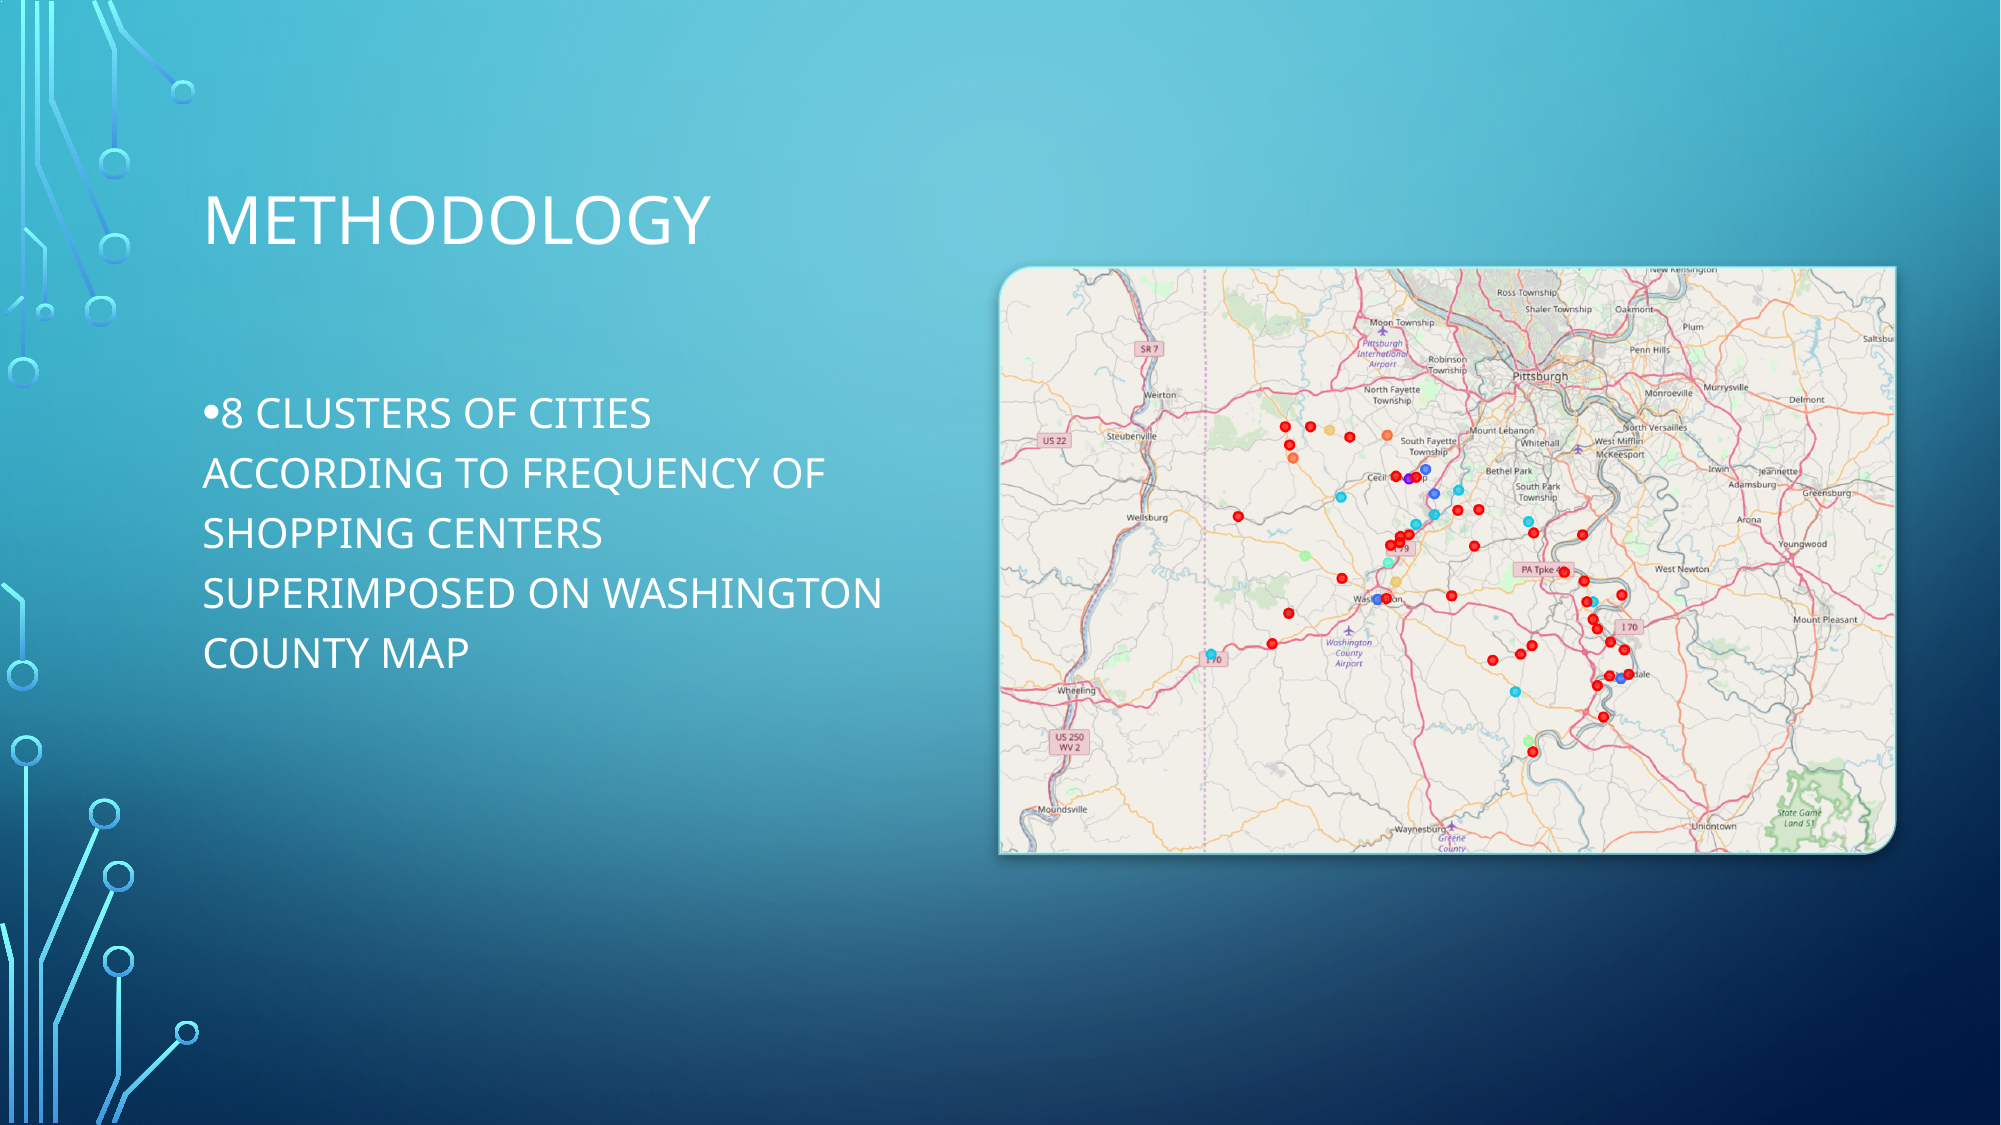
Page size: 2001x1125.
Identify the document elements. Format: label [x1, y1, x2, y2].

picture [201, 0, 2000, 1125]
text_box [0, 0, 201, 1125]
